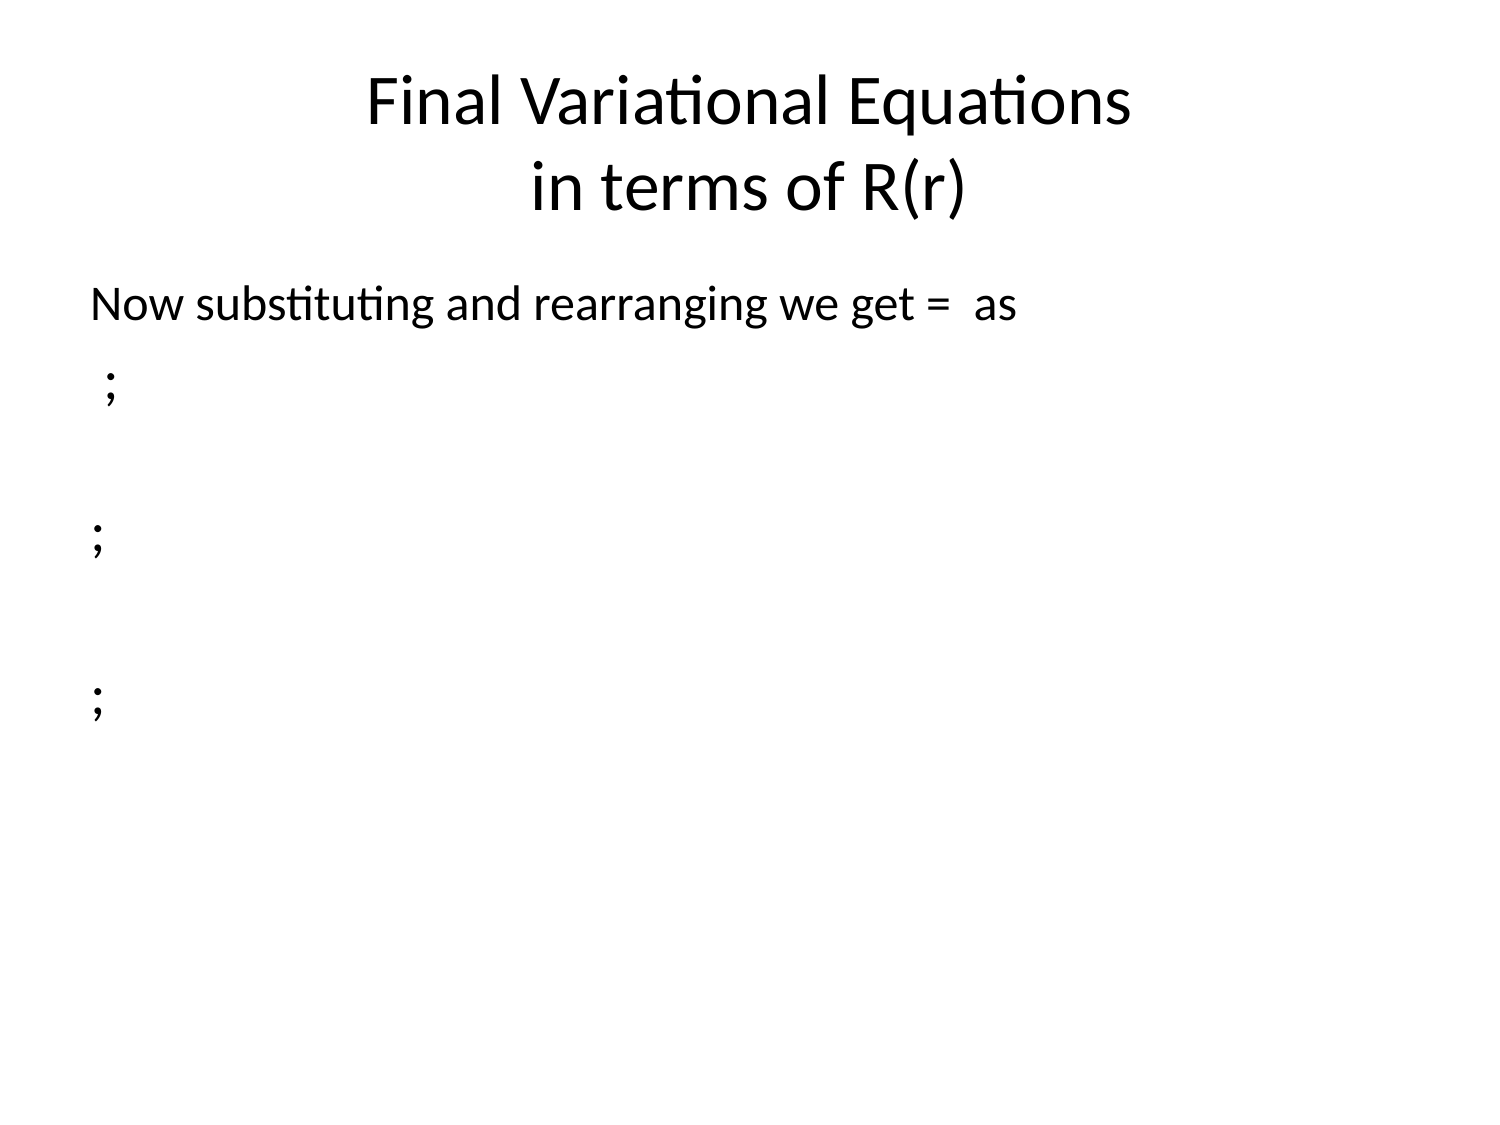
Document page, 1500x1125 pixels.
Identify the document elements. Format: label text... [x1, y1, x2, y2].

title Final Variational Equations in terms of R(r) [75, 45, 1425, 233]
